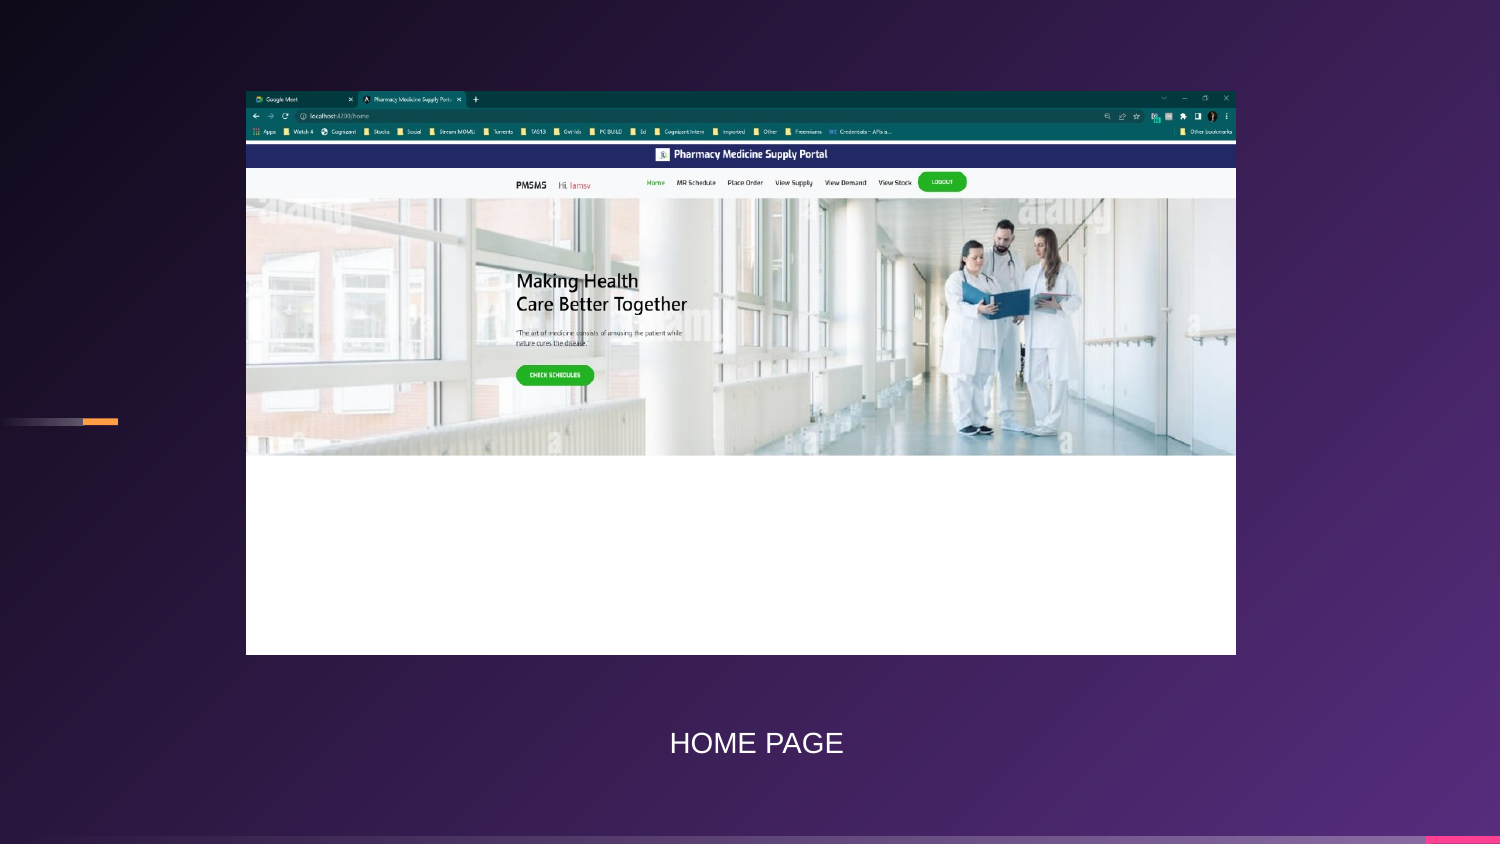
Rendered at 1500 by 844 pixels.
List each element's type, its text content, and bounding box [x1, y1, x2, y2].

text_box HOME PAGE [654, 717, 887, 767]
picture [246, 90, 1236, 656]
